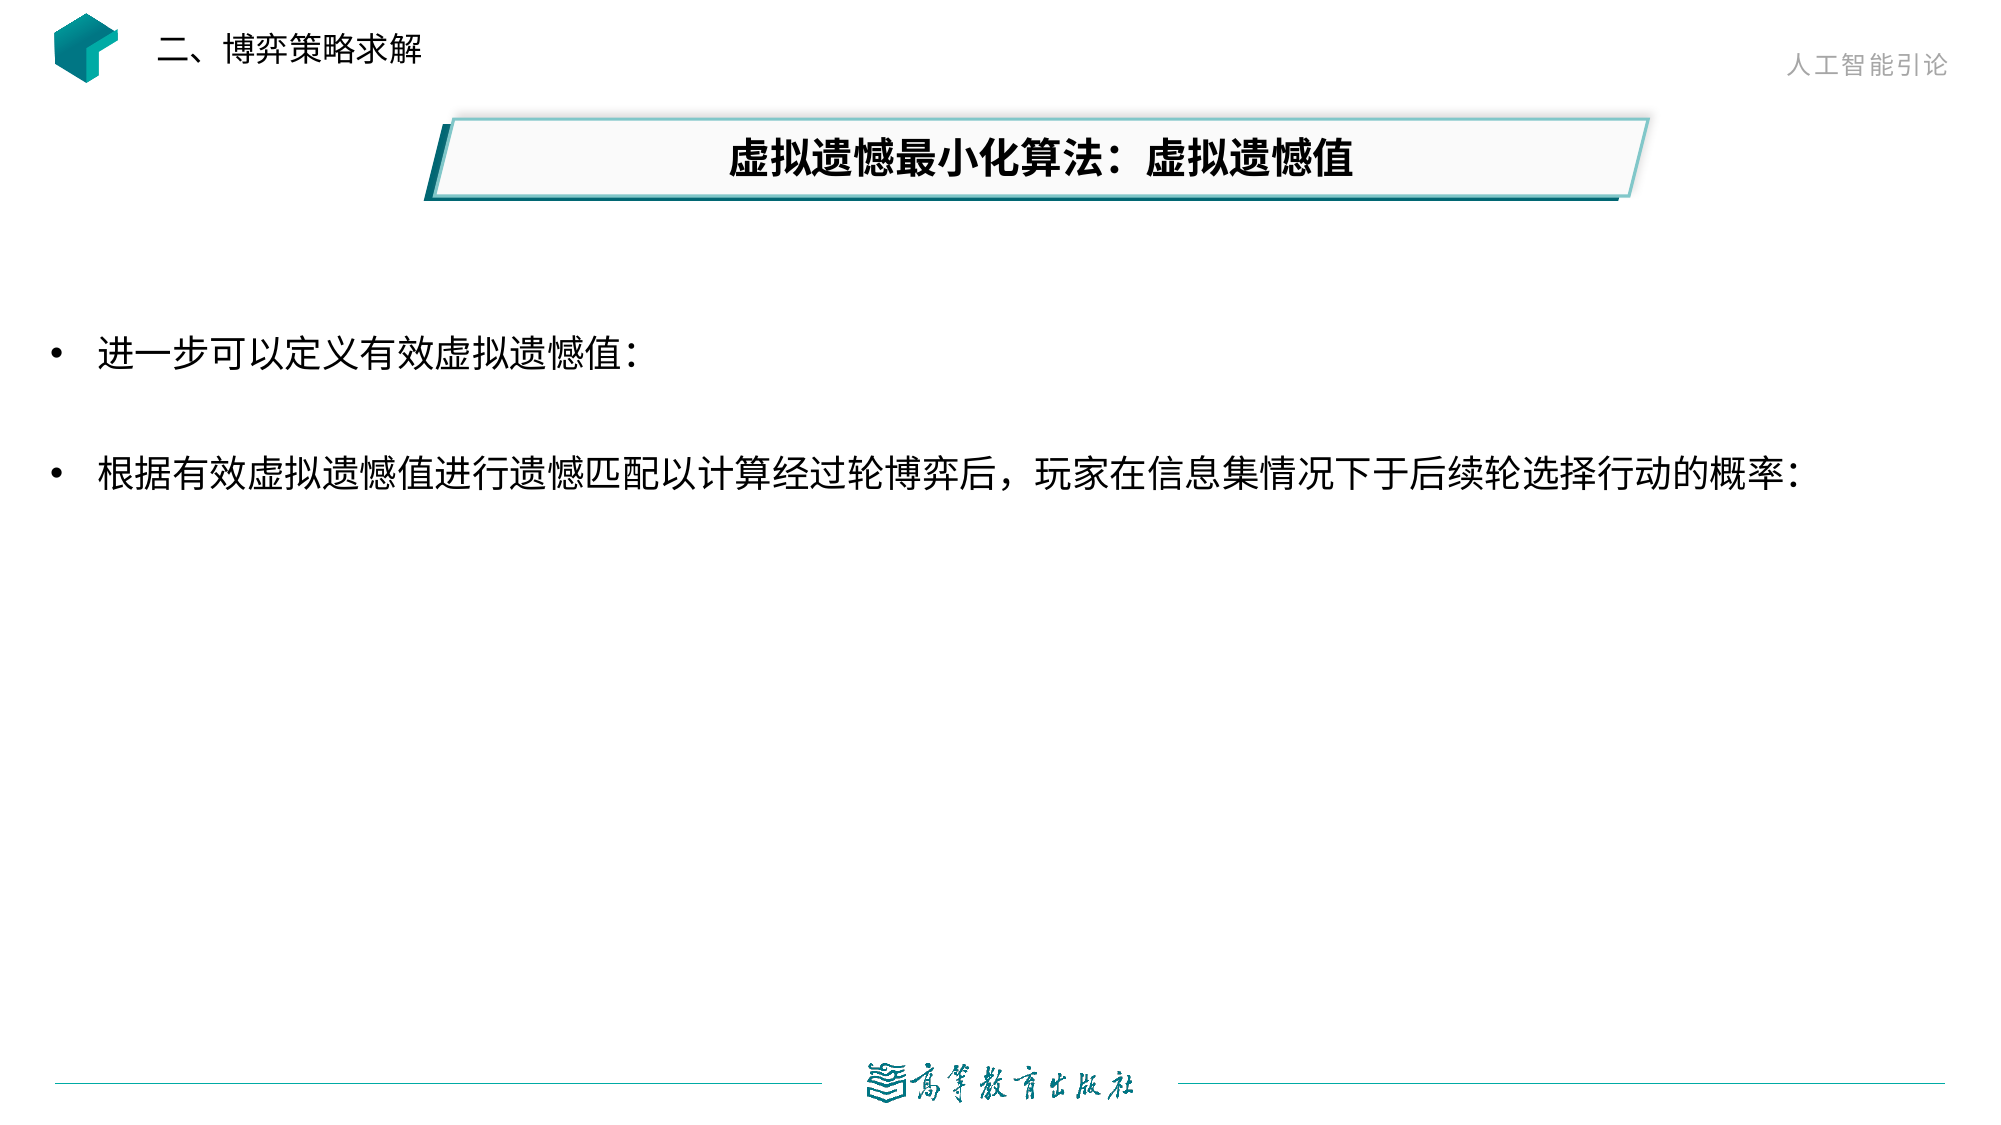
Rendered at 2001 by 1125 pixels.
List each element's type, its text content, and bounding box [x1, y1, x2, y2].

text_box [423, 119, 1649, 201]
text_box 二、博弈策略求解 [141, 21, 438, 76]
picture [867, 1063, 1133, 1103]
